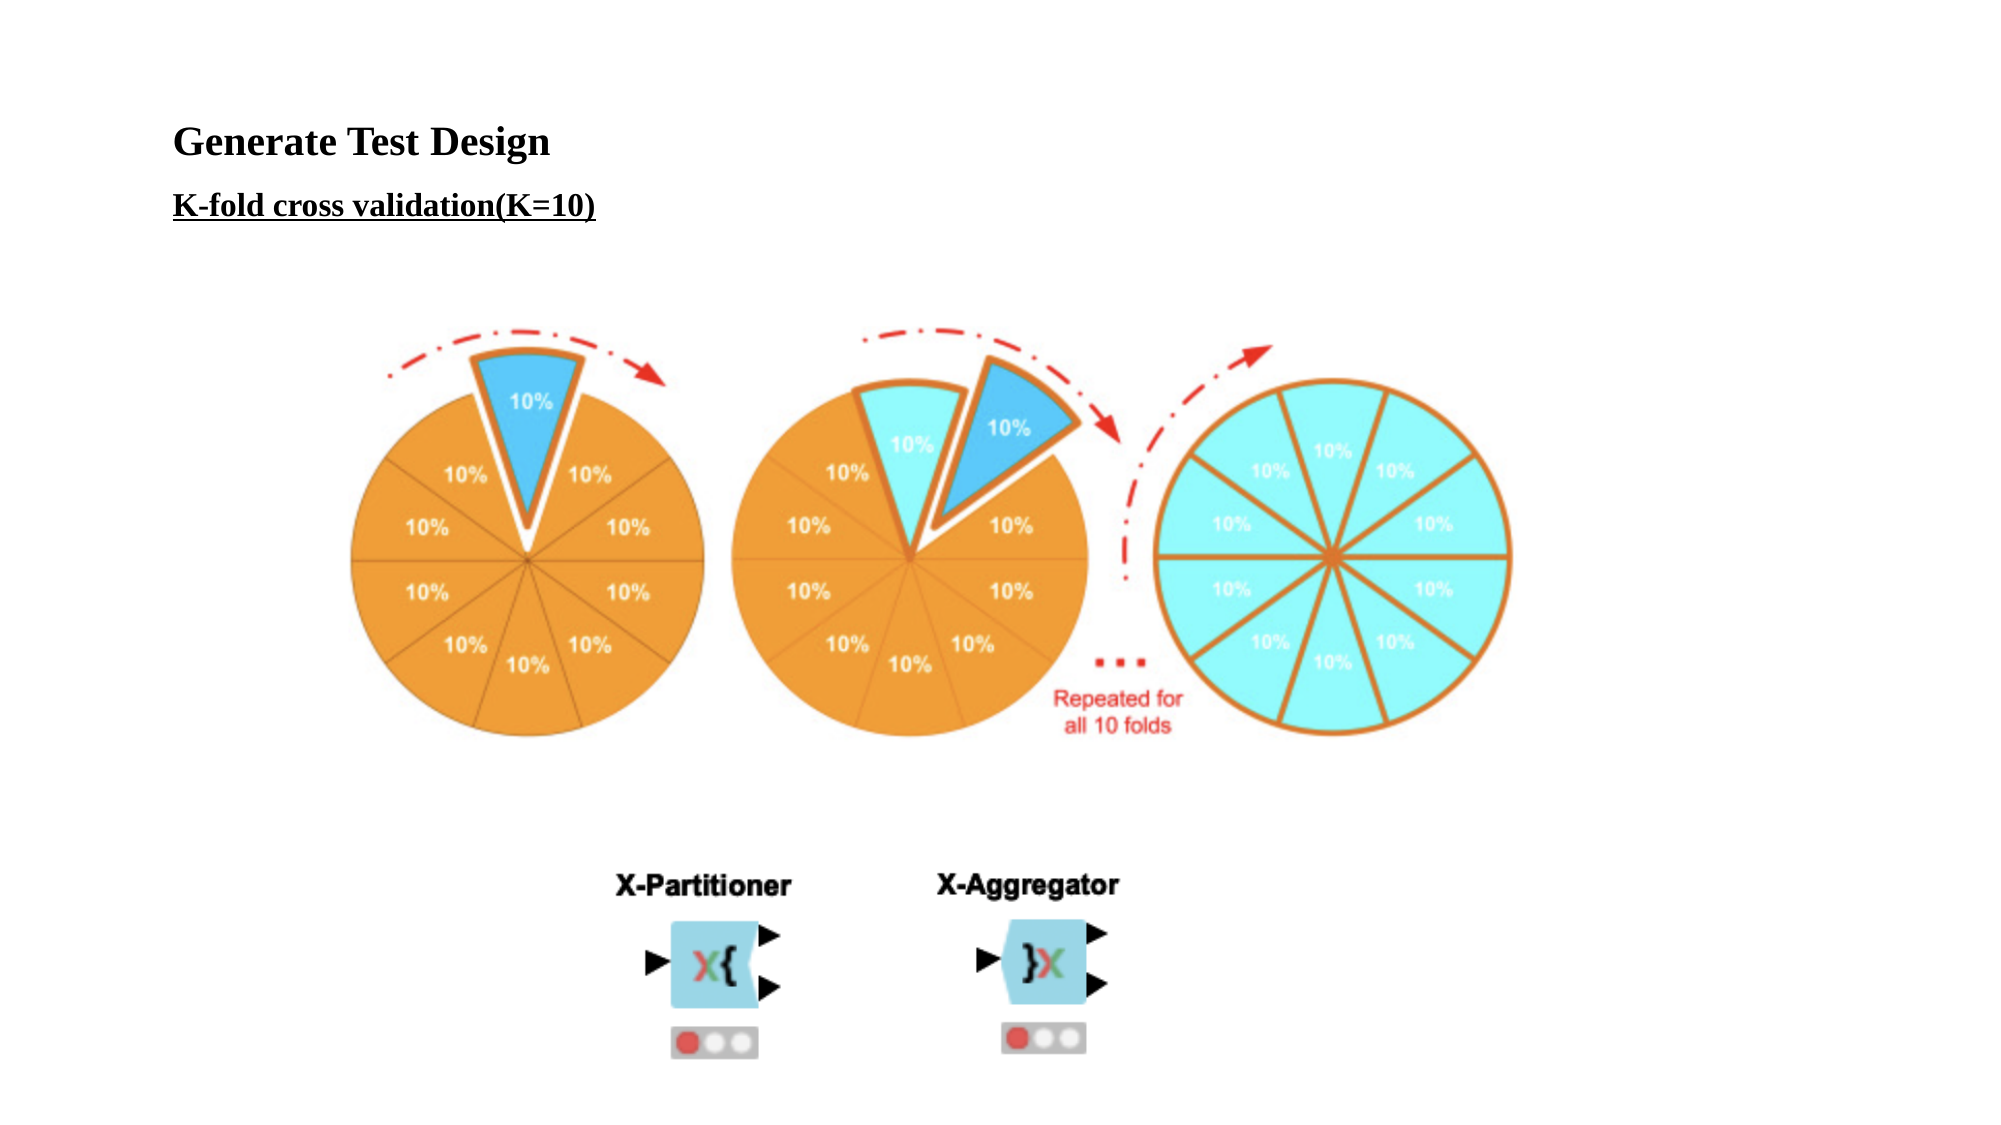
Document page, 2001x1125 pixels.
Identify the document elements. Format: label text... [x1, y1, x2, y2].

text_box Generate Test Design K-fold cross validation(K=10) [157, 81, 1936, 231]
picture [299, 315, 1575, 801]
picture [887, 863, 1172, 1069]
picture [569, 838, 854, 1069]
